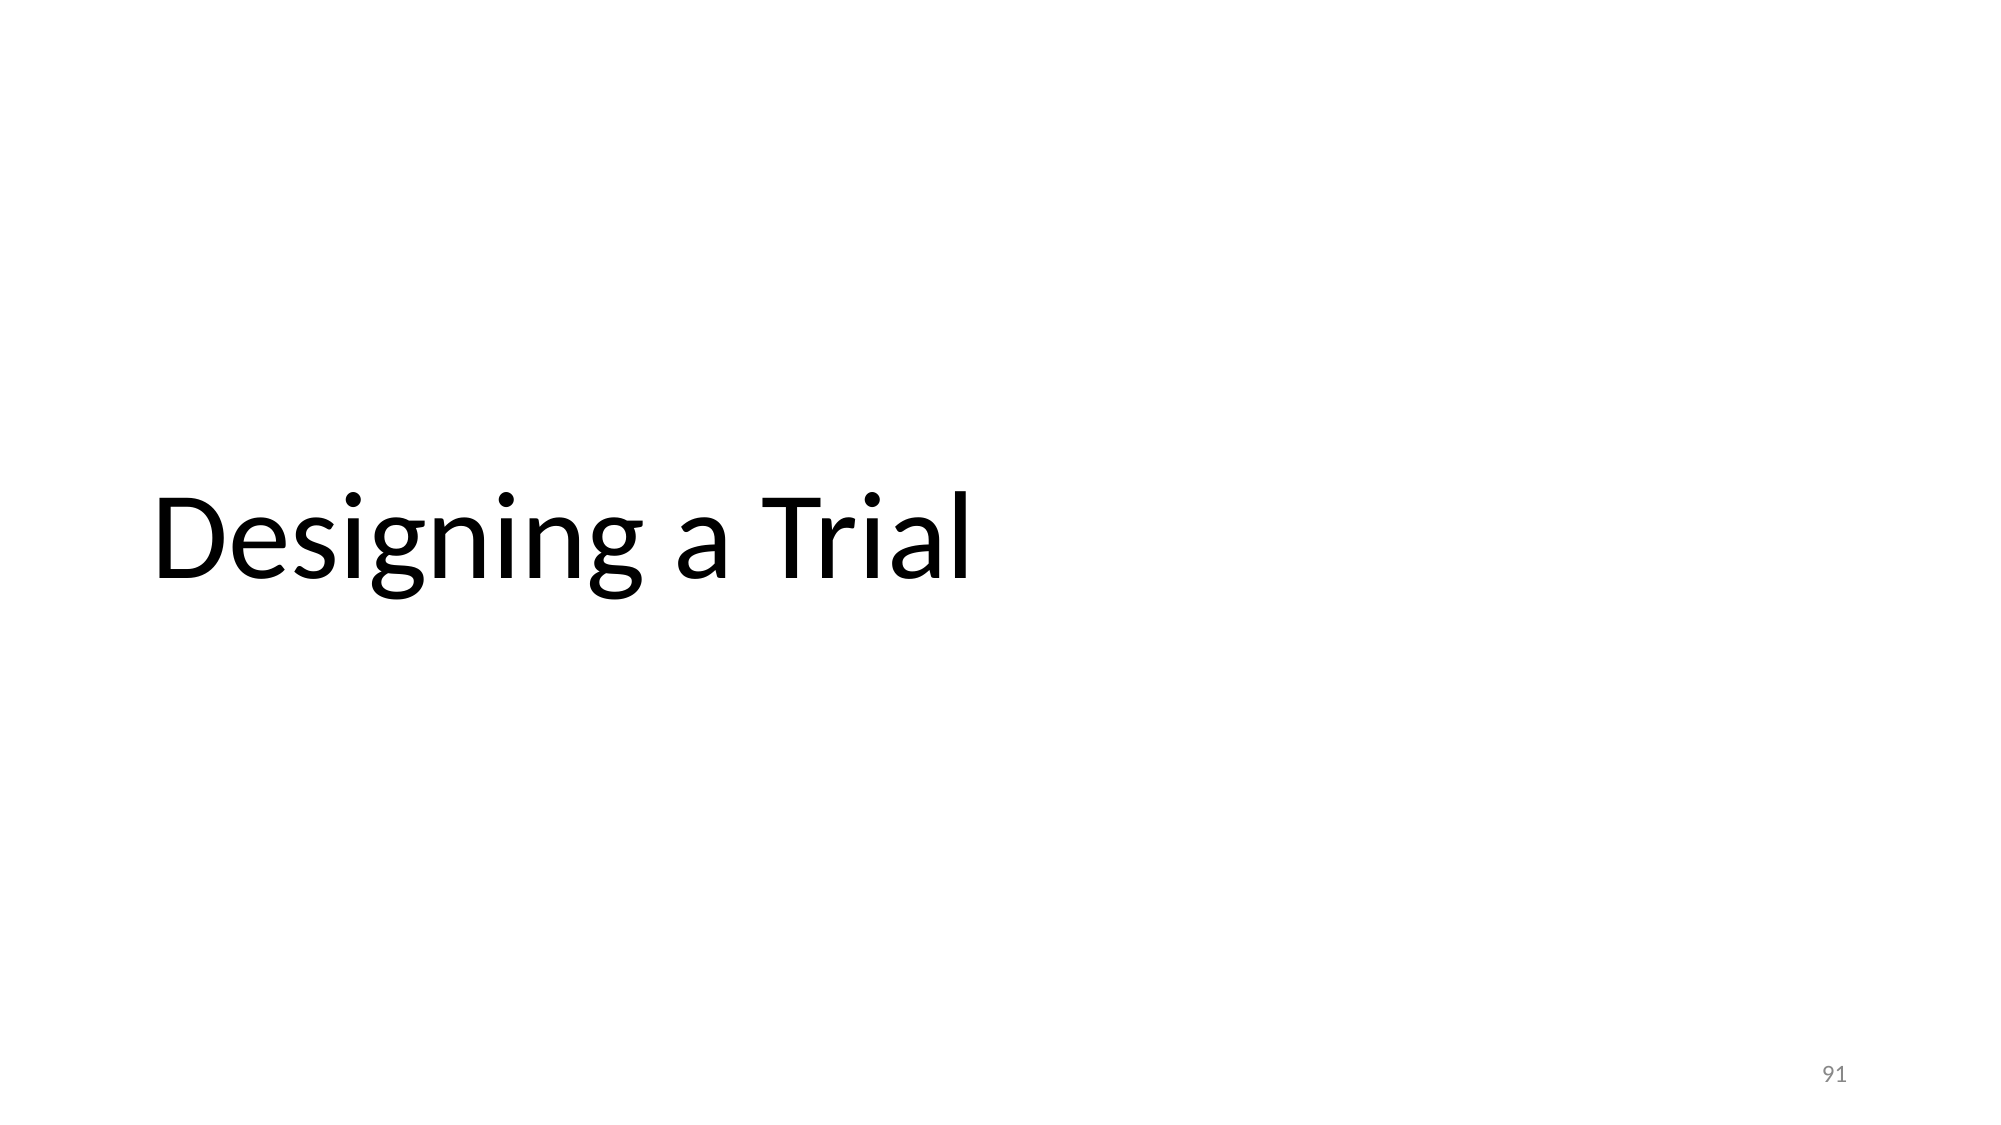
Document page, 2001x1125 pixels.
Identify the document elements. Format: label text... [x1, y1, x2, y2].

slide_number ‹#› [1412, 1042, 1863, 1103]
title Designing a Trial [136, 427, 1862, 613]
